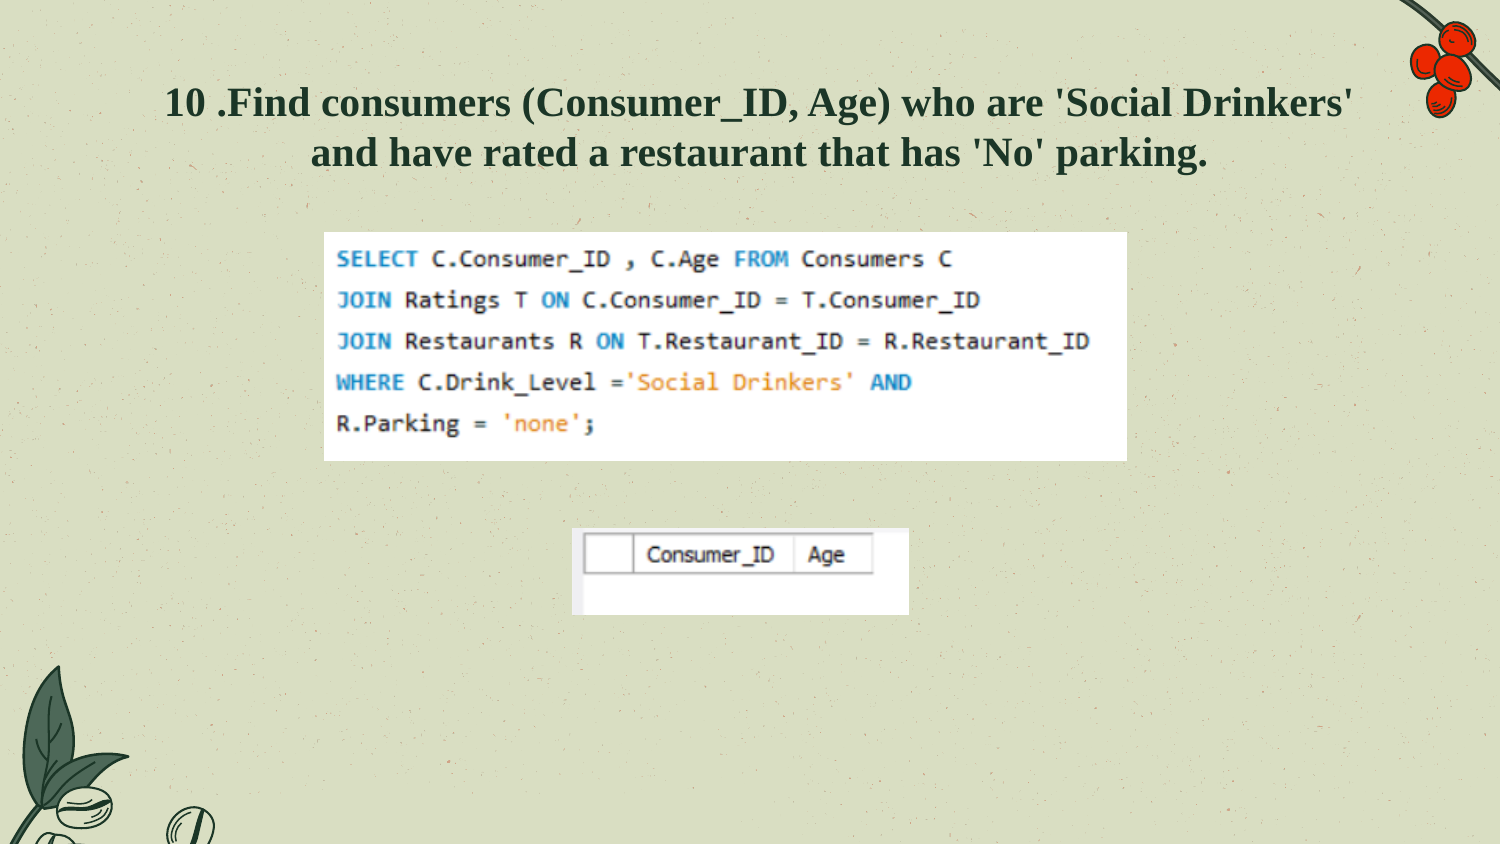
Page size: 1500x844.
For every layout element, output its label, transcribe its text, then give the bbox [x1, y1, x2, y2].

picture [0, 0, 1500, 844]
picture [1415, 0, 1500, 79]
text_box 10 .Find consumers (Consumer_ID, Age) who are 'Social Drinkers' and have rated a restaurant that has 'No' parking. [147, 67, 1372, 183]
